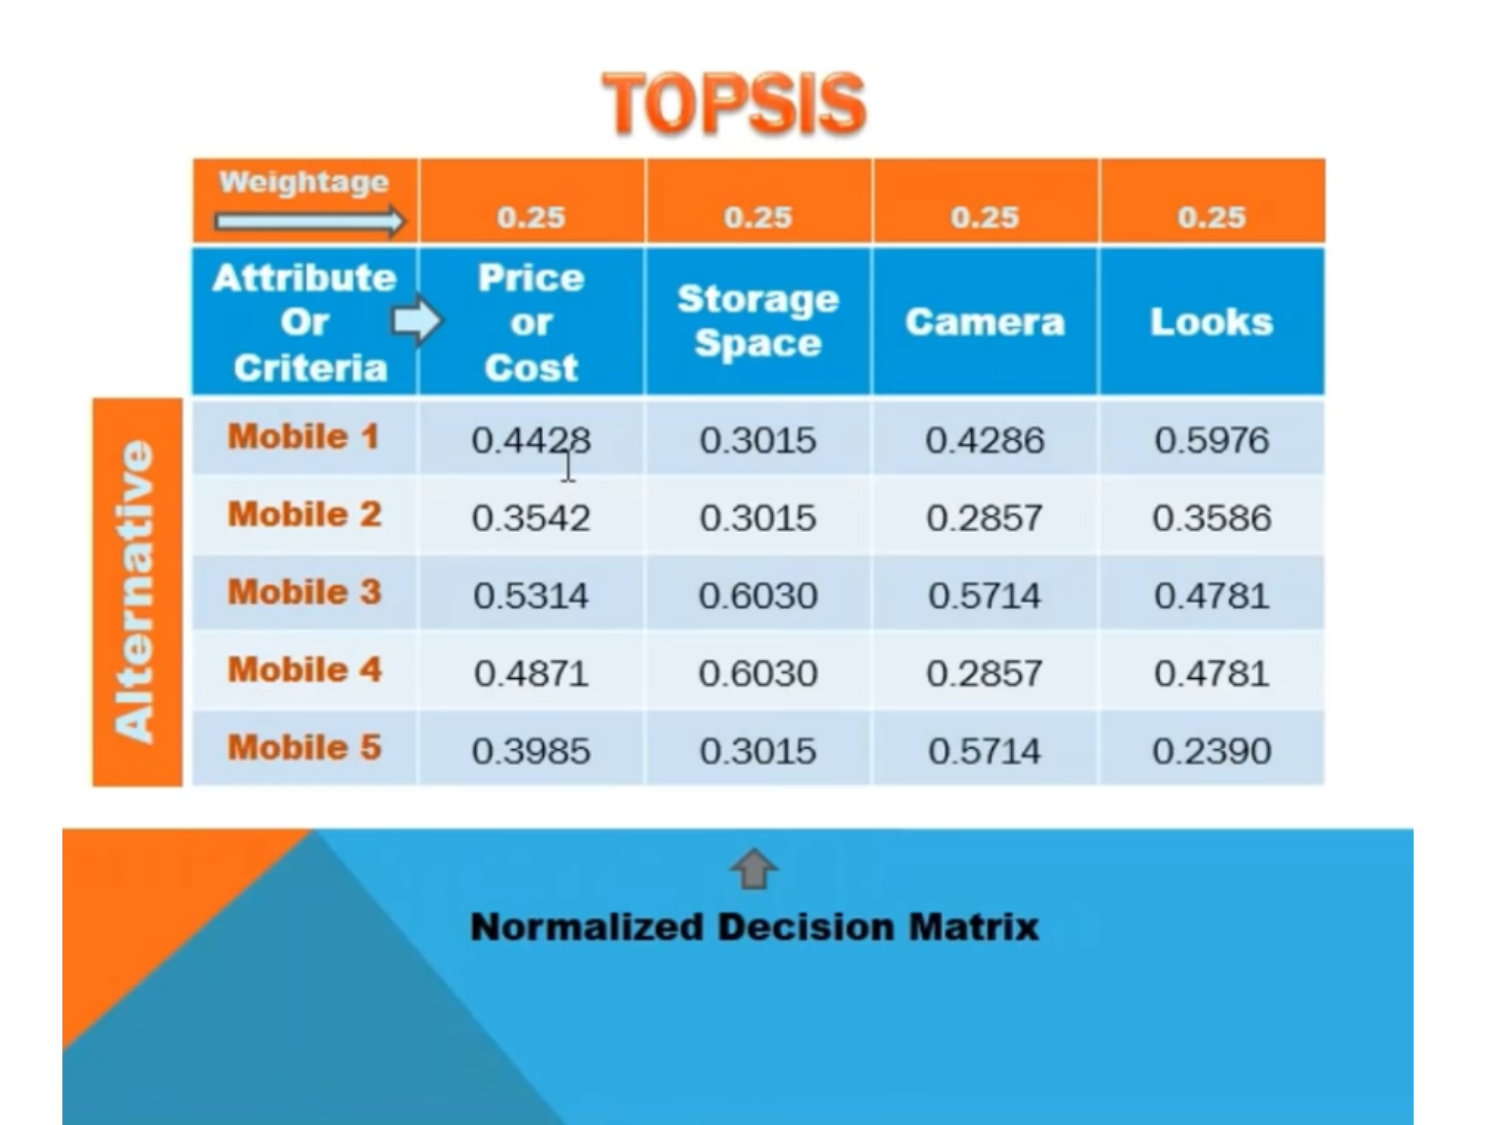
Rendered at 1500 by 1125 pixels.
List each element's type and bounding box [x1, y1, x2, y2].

list [62, 0, 1414, 1125]
